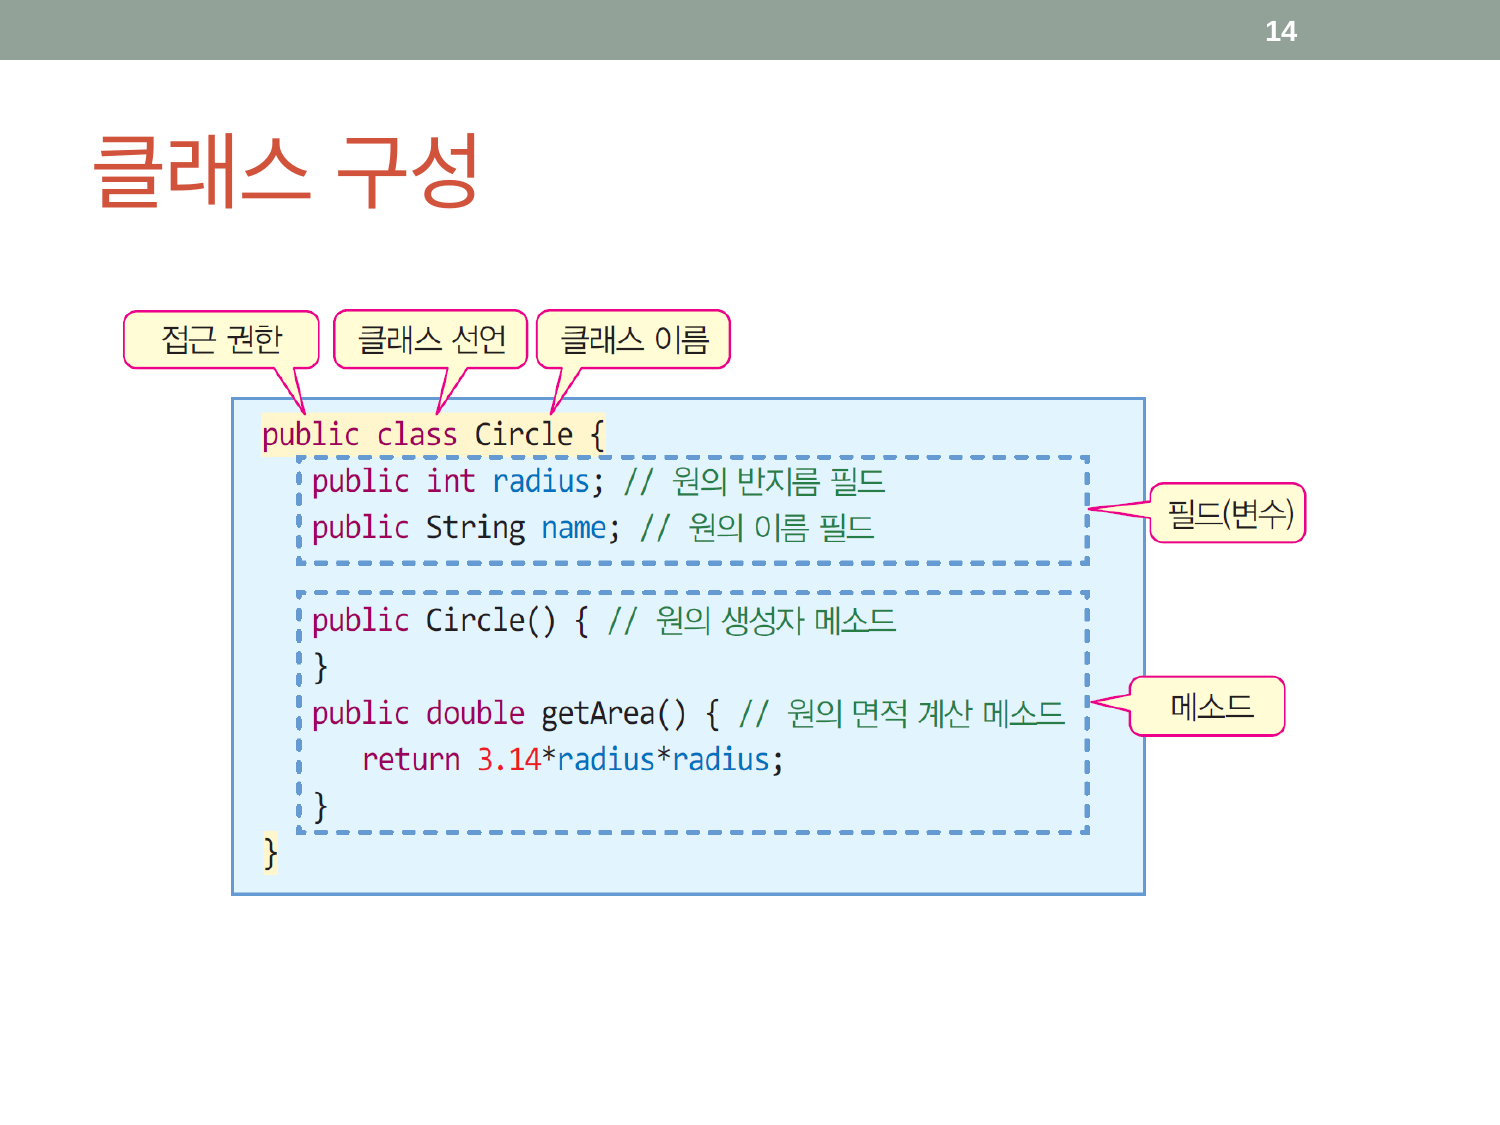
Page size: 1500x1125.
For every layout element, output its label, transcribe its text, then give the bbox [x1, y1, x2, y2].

picture [111, 290, 1316, 929]
slide_number 14 [1250, 3, 1425, 57]
title 클래스 구성 [75, 87, 1425, 250]
